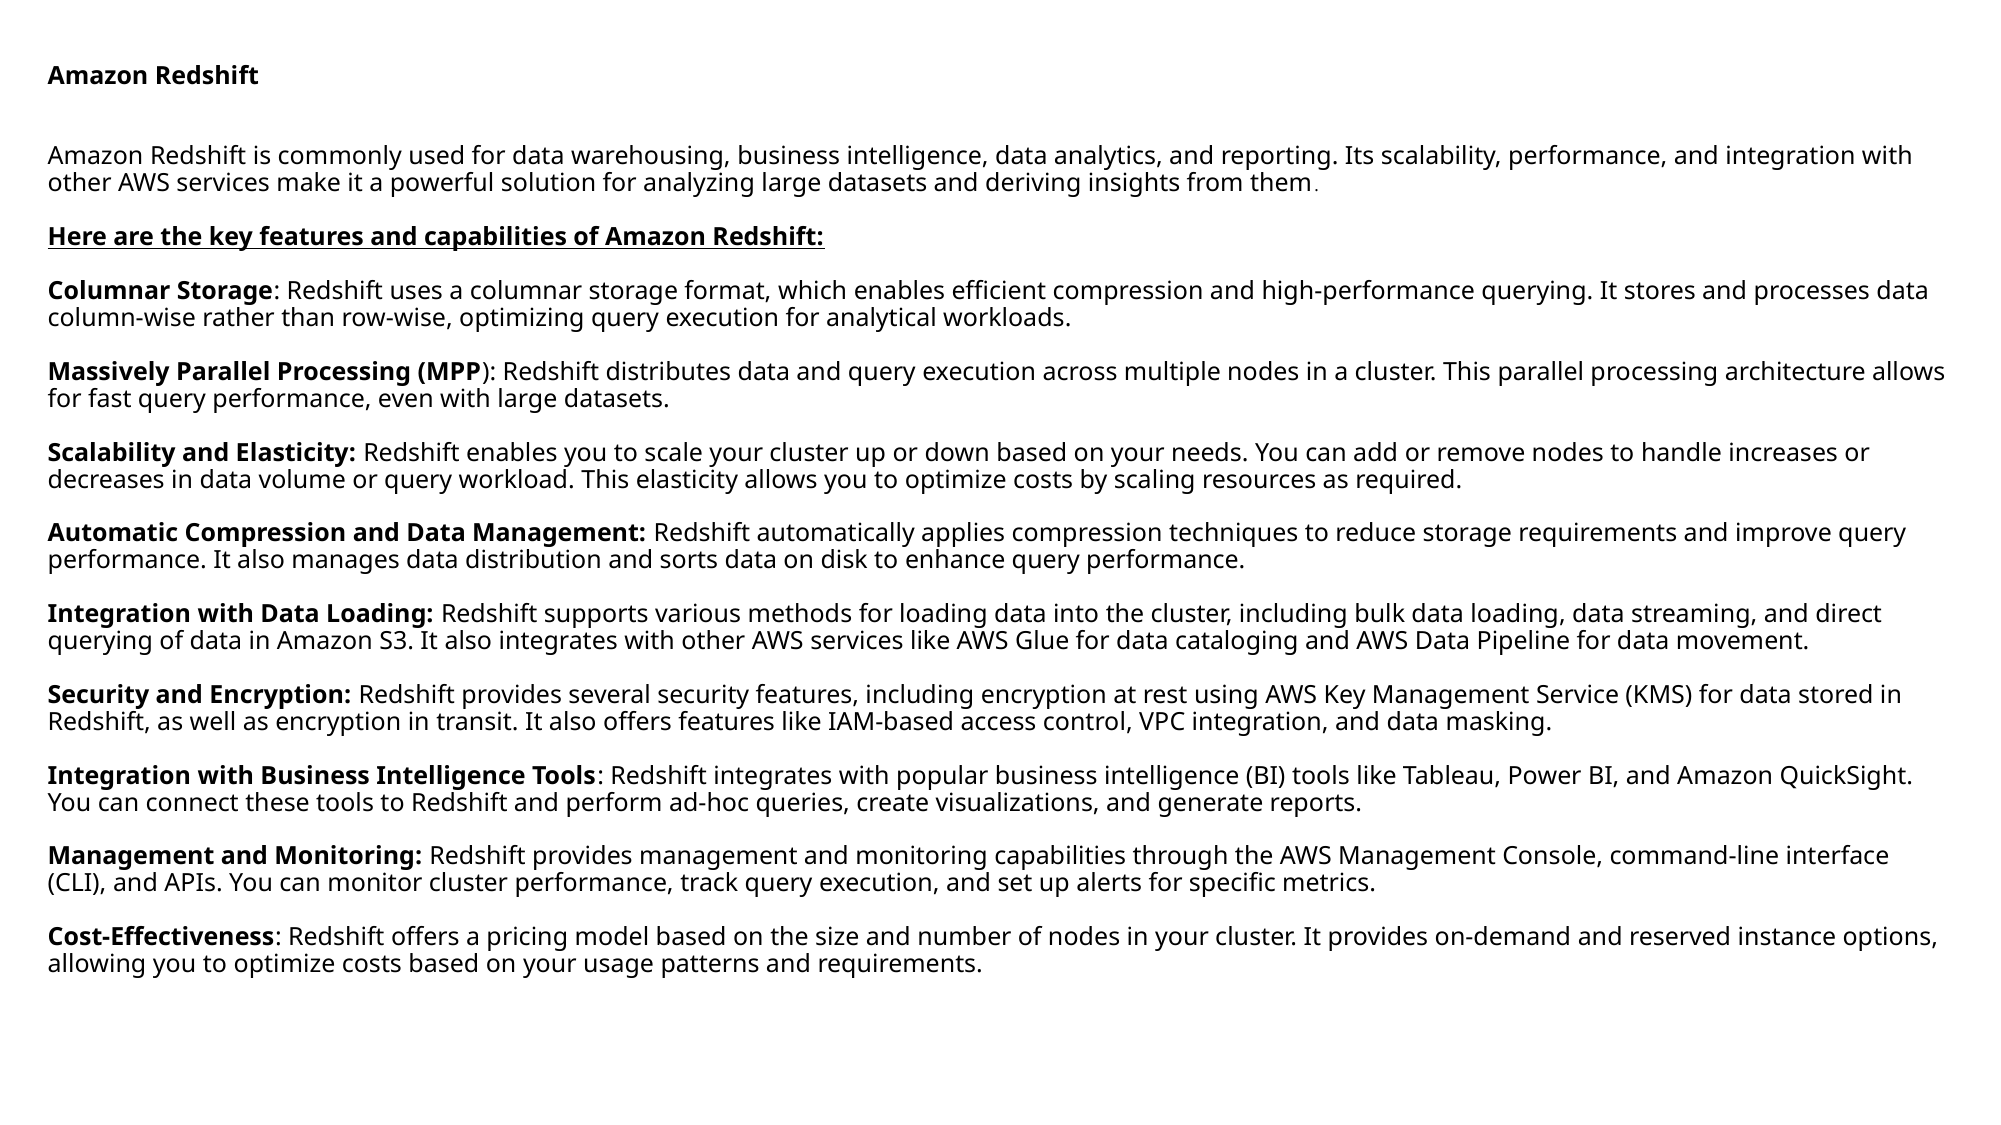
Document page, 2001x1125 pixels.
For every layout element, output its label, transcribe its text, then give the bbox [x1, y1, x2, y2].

title Amazon Redshift Amazon Redshift is commonly used for data warehousing, business intelligence, data analytics, and reporting. Its scalability, performance, and integration with other AWS services make it a powerful solution for analyzing large datasets and deriving insights from them. Here are the key features and capabilities of Amazon Redshift: Columnar Storage: Redshift uses a columnar storage format, which enables efficient compression and high-performance querying. It stores and processes data column-wise rather than row-wise, optimizing query execution for analytical workloads. Massively Parallel Processing (MPP): Redshift distributes data and query execution across multiple nodes in a cluster. This parallel processing architecture allows for fast query performance, even with large datasets. Scalability and Elasticity: Redshift enables you to scale your cluster up or down based on your needs. You can add or remove nodes to handle increases or decreases in data volume or query workload. This elasticity allows you to optimize costs by scaling resources as required. Automatic Compression and Data Management: Redshift automatically applies compression techniques to reduce storage requirements and improve query performance. It also manages data distribution and sorts data on disk to enhance query performance. Integration with Data Loading: Redshift supports various methods for loading data into the cluster, including bulk data loading, data streaming, and direct querying of data in Amazon S3. It also integrates with other AWS services like AWS Glue for data cataloging and AWS Data Pipeline for data movement. Security and Encryption: Redshift provides several security features, including encryption at rest using AWS Key Management Service (KMS) for data stored in Redshift, as well as encryption in transit. It also offers features like IAM-based access control, VPC integration, and data masking. Integration with Business Intelligence Tools: Redshift integrates with popular business intelligence (BI) tools like Tableau, Power BI, and Amazon QuickSight. You can connect these tools to Redshift and perform ad-hoc queries, create visualizations, and generate reports. Management and Monitoring: Redshift provides management and monitoring capabilities through the AWS Management Console, command-line interface (CLI), and APIs. You can monitor cluster performance, track query execution, and set up alerts for specific metrics. Cost-Effectiveness: Redshift offers a pricing model based on the size and number of nodes in your cluster. It provides on-demand and reserved instance options, allowing you to optimize costs based on your usage patterns and requirements. [32, 16, 1968, 1055]
